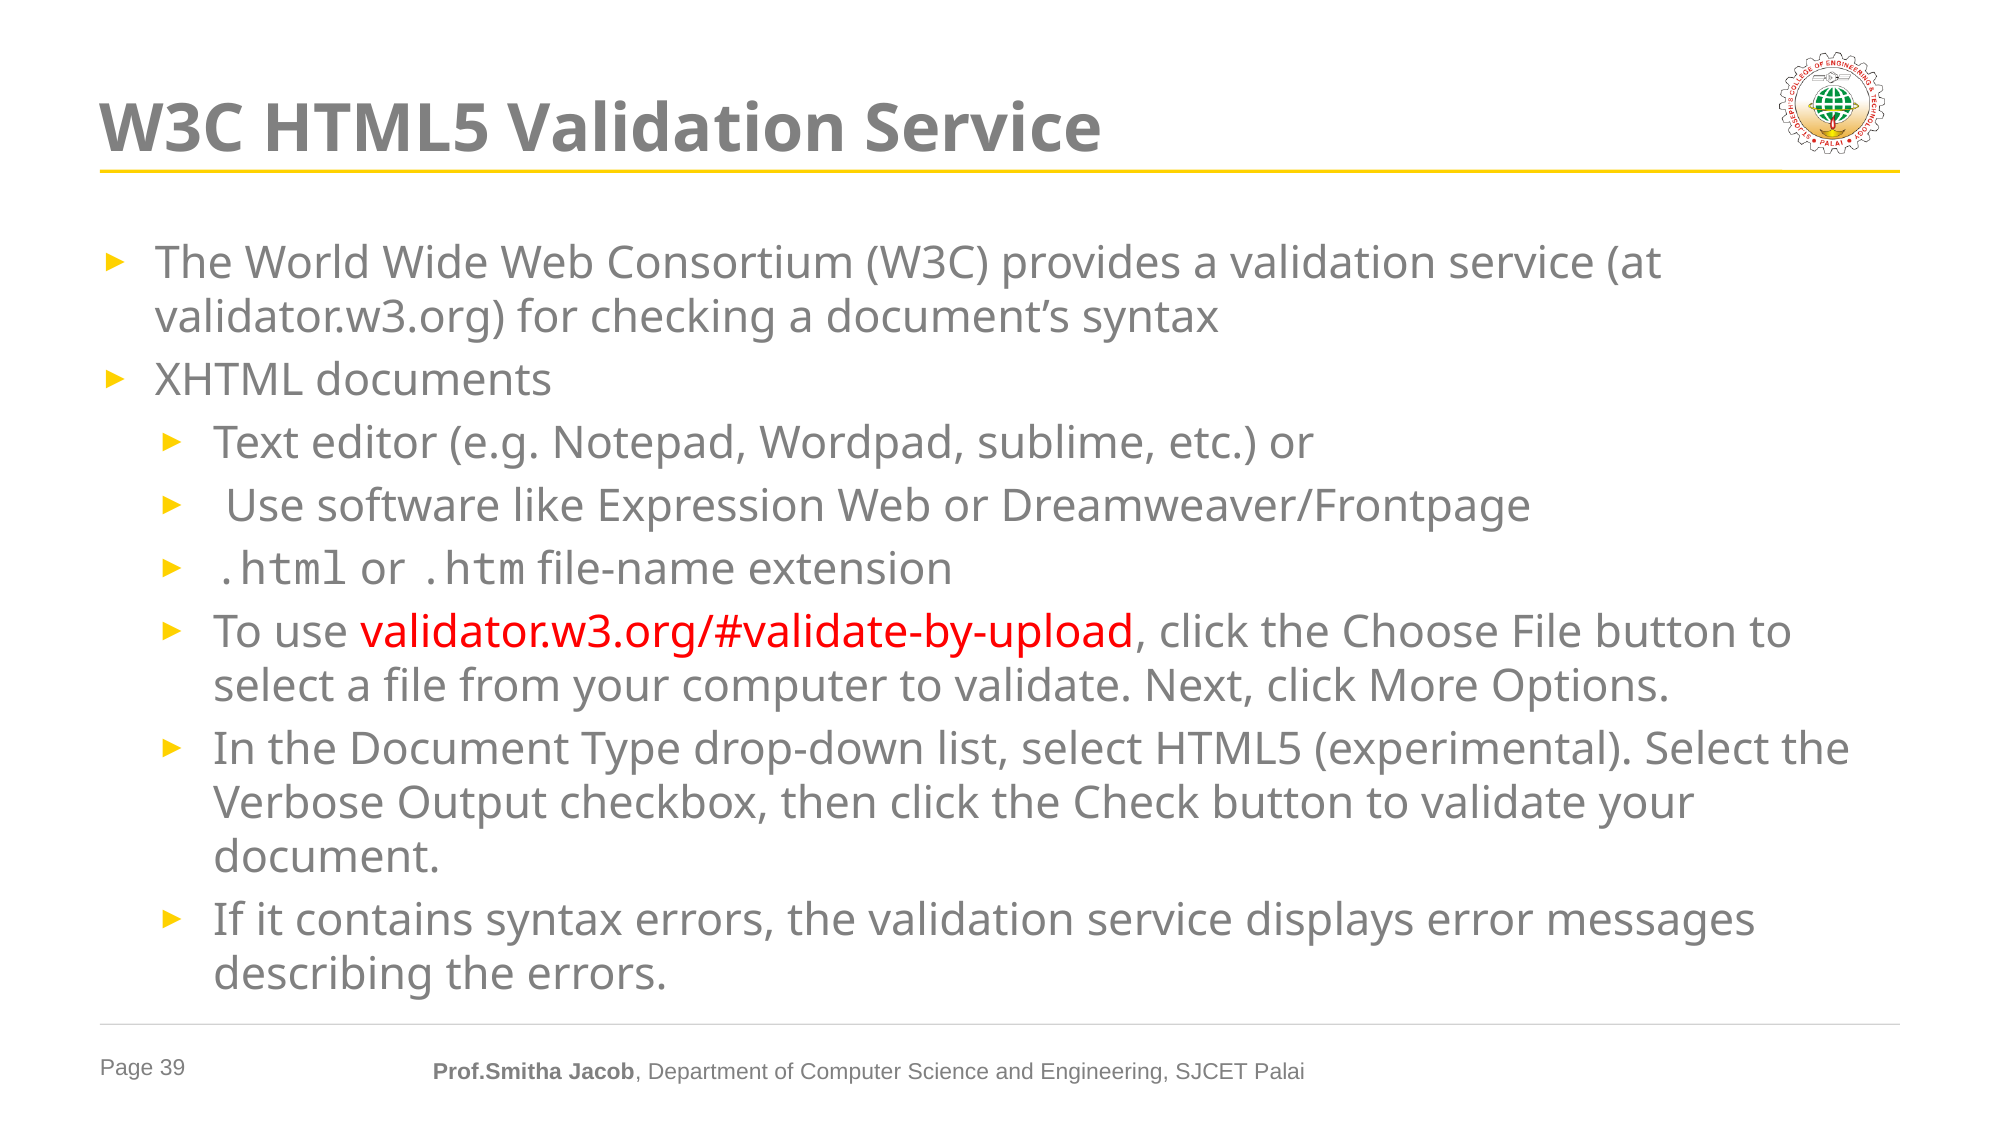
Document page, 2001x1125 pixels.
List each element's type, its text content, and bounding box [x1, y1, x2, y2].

title W3C HTML5 Validation Service [99, 33, 1900, 175]
list The World Wide Web Consortium (W3C) provides a validation service (at validator.w3.org) for checking a document’s syntax XHTML documents Text editor (e.g. Notepad, Wordpad, sublime, etc.) or Use software like Expression Web or Dreamweaver/Frontpage .html or .htm file-name extension To use validator.w3.org/#validate-by-upload, click the Choose File button to select a file from your computer to validate. Next, click More Options. In the Document Type drop-down list, select HTML5 (experimental). Select the Verbose Output checkbox, then click the Check button to validate your document. If it contains syntax errors, the validation service displays error messages describing the errors. [99, 233, 1900, 1005]
